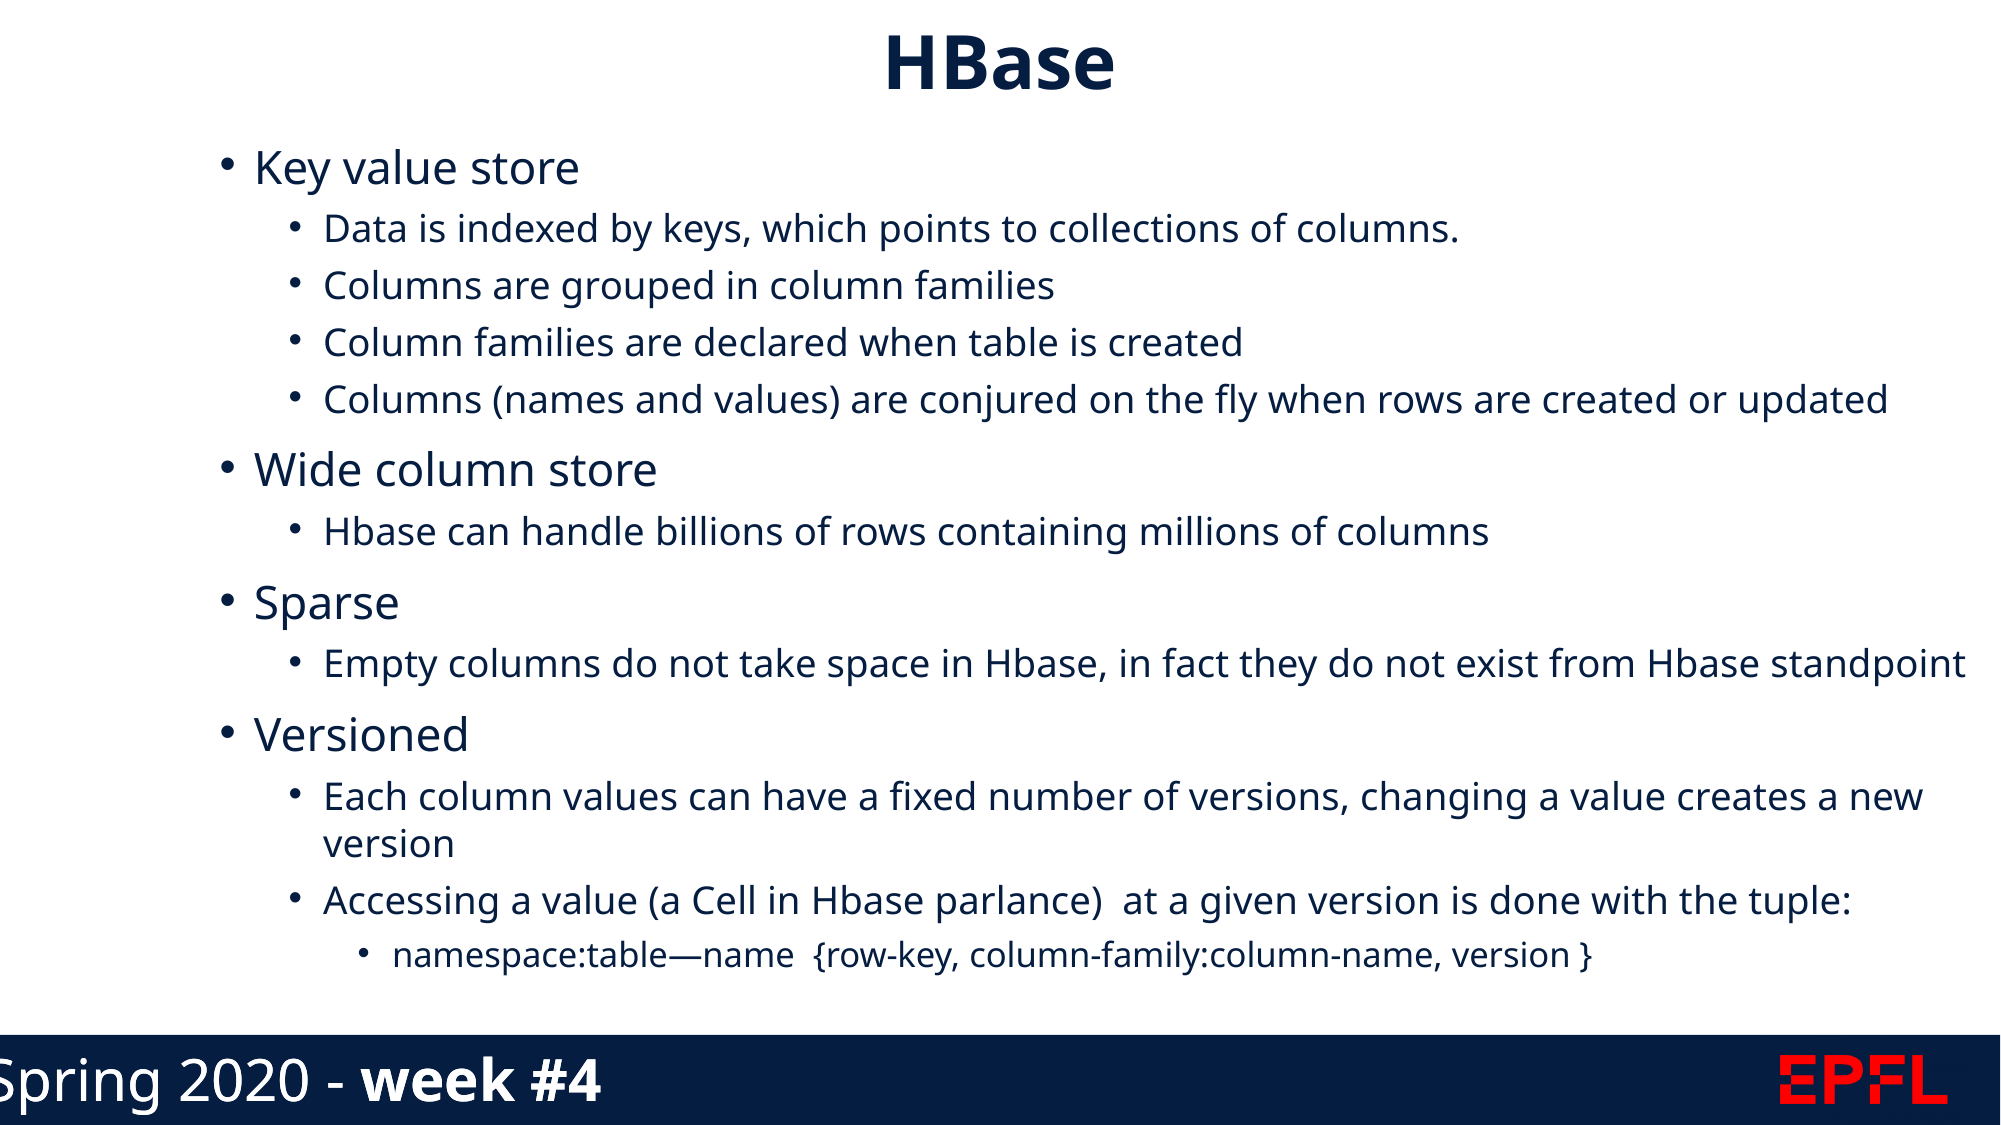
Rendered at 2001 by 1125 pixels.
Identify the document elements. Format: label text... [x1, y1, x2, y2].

picture [1759, 1034, 1968, 1125]
title HBase [0, 0, 2000, 124]
list Key value store Data is indexed by keys, which points to collections of columns. Columns are grouped in column families Column families are declared when table is created Columns (names and values) are conjured on the fly when rows are created or updated Wide column store Hbase can handle billions of rows containing millions of columns Sparse Empty columns do not take space in Hbase, in fact they do not exist from Hbase standpoint Versioned Each column values can have a fixed number of versions, changing a value creates a new version Accessing a value (a Cell in Hbase parlance) at a given version is done with the tuple: namespace:table—name {row-key, column-family:column-name, version } [189, 124, 2000, 1014]
